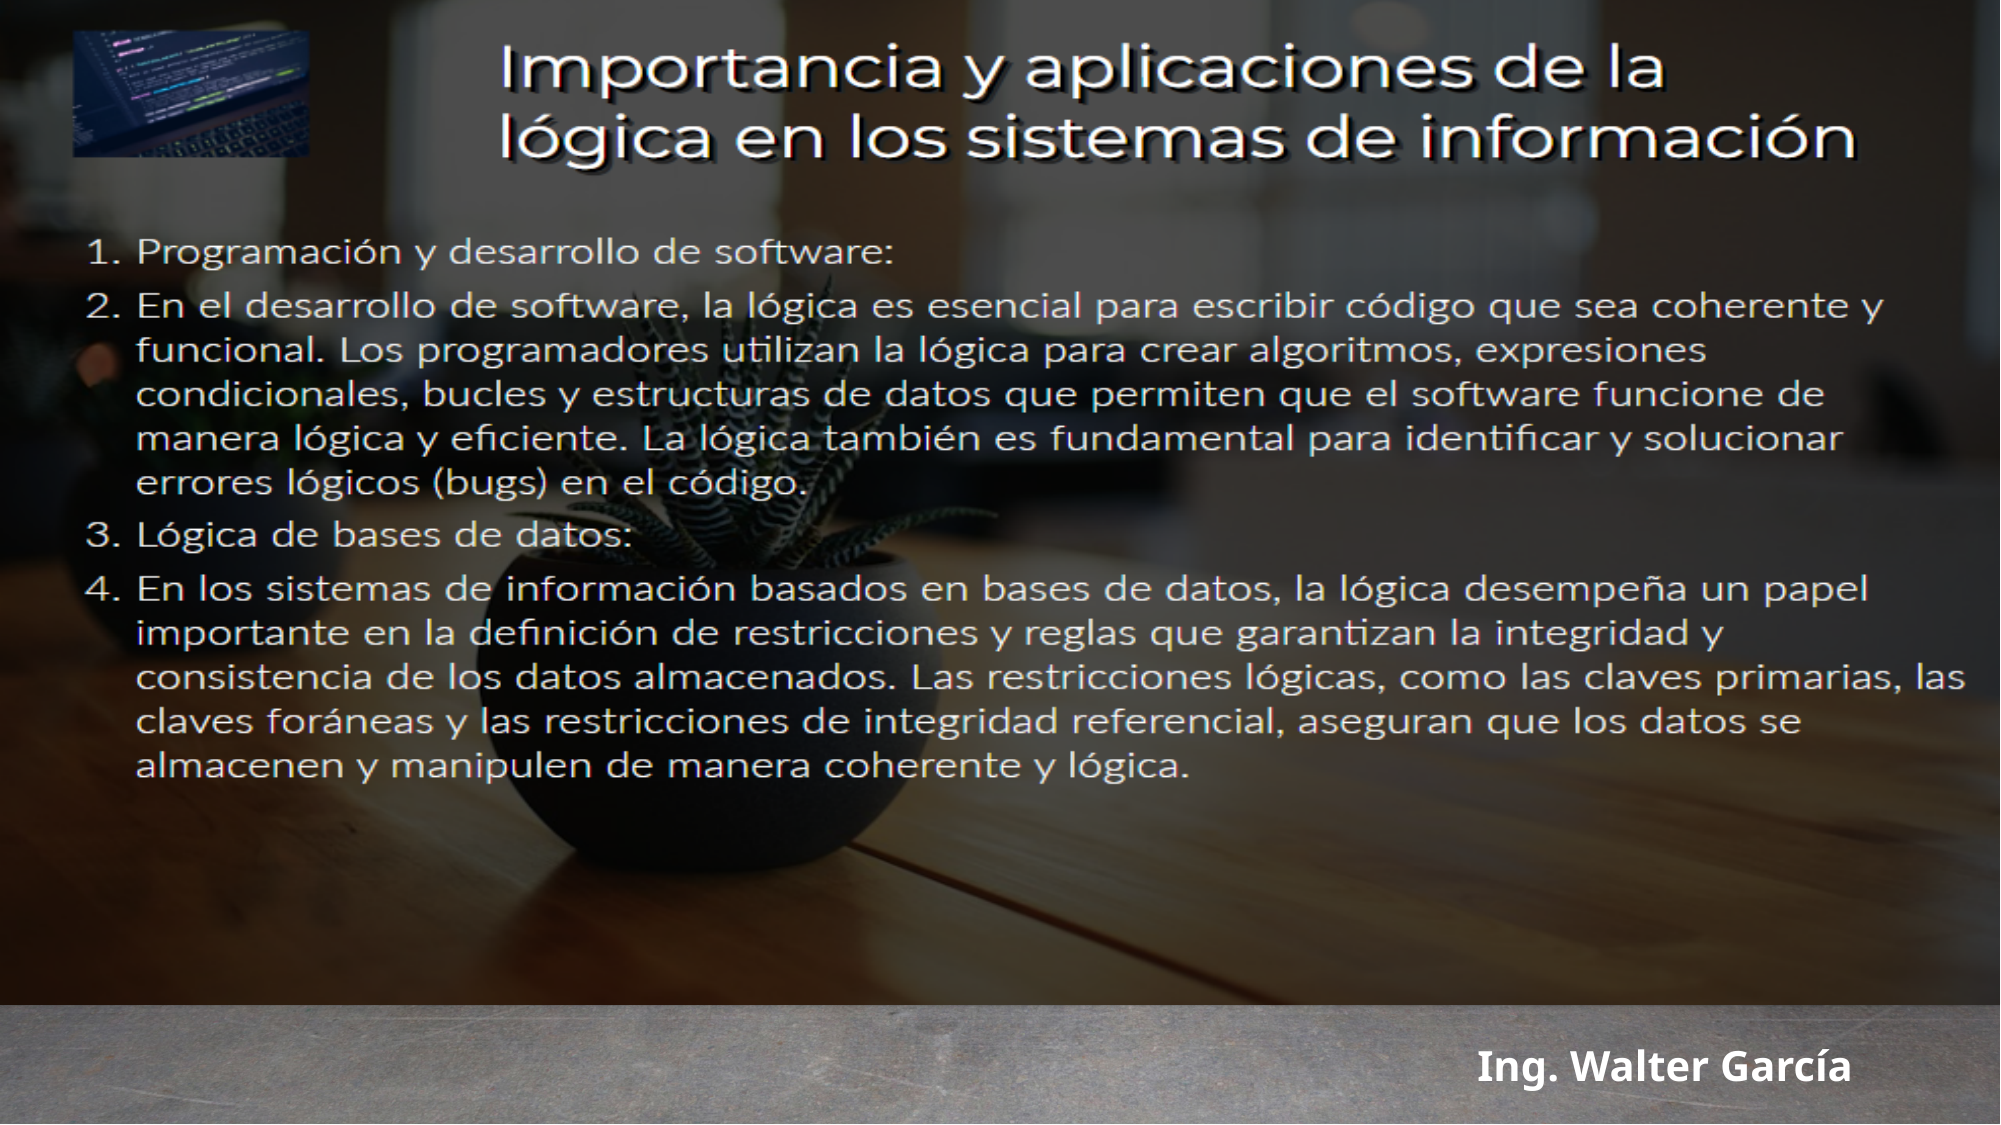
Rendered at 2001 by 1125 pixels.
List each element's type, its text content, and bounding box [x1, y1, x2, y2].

picture [0, 0, 2000, 1124]
text_box Ing. Walter García [1454, 1037, 1984, 1099]
